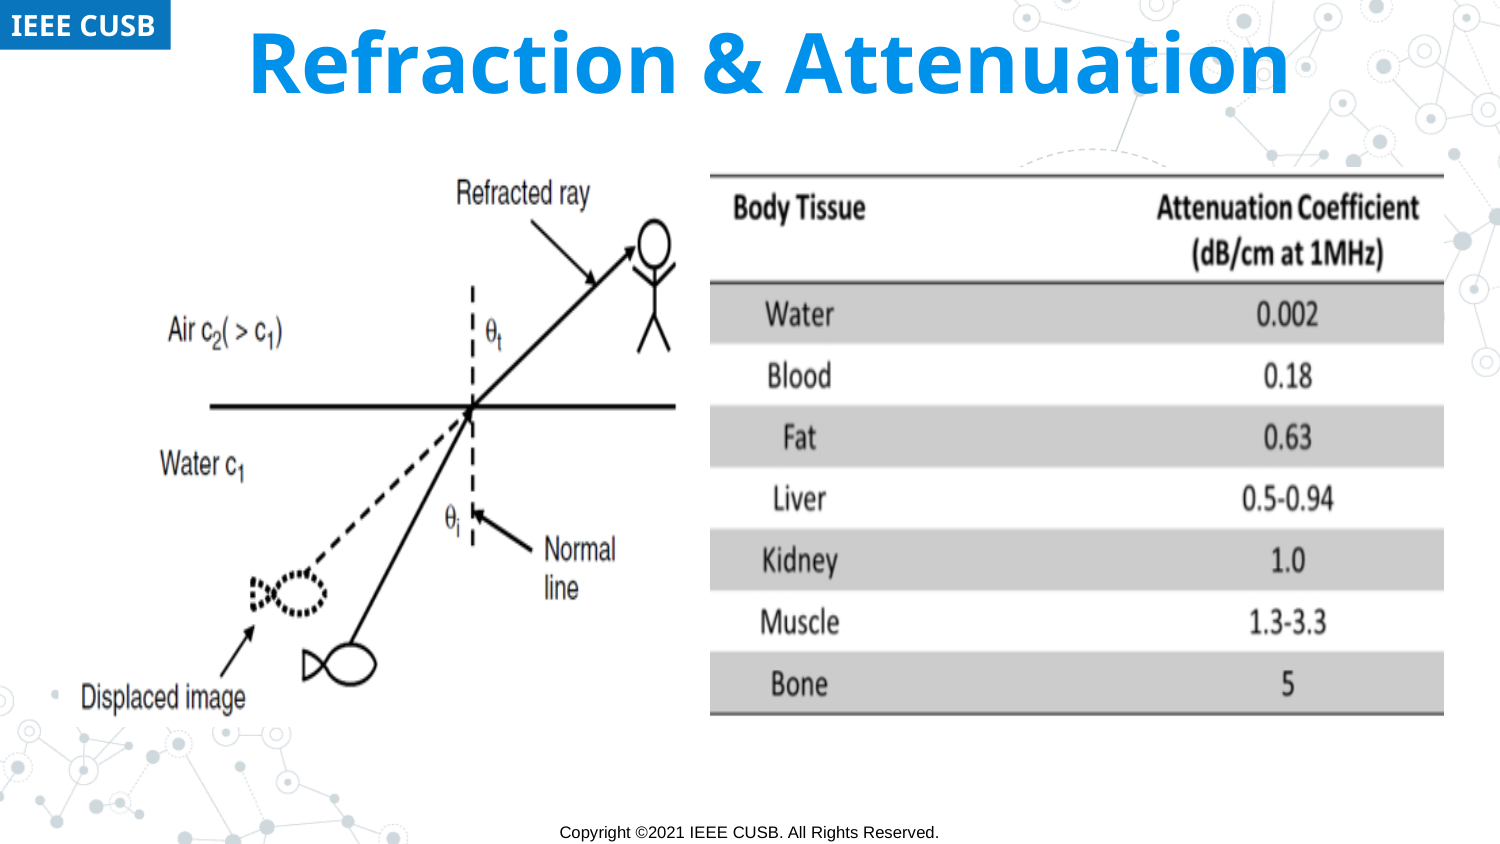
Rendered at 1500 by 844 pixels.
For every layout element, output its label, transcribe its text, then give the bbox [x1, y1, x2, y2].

list Refraction & Attenuation [211, 23, 1330, 110]
picture [0, 0, 1500, 844]
